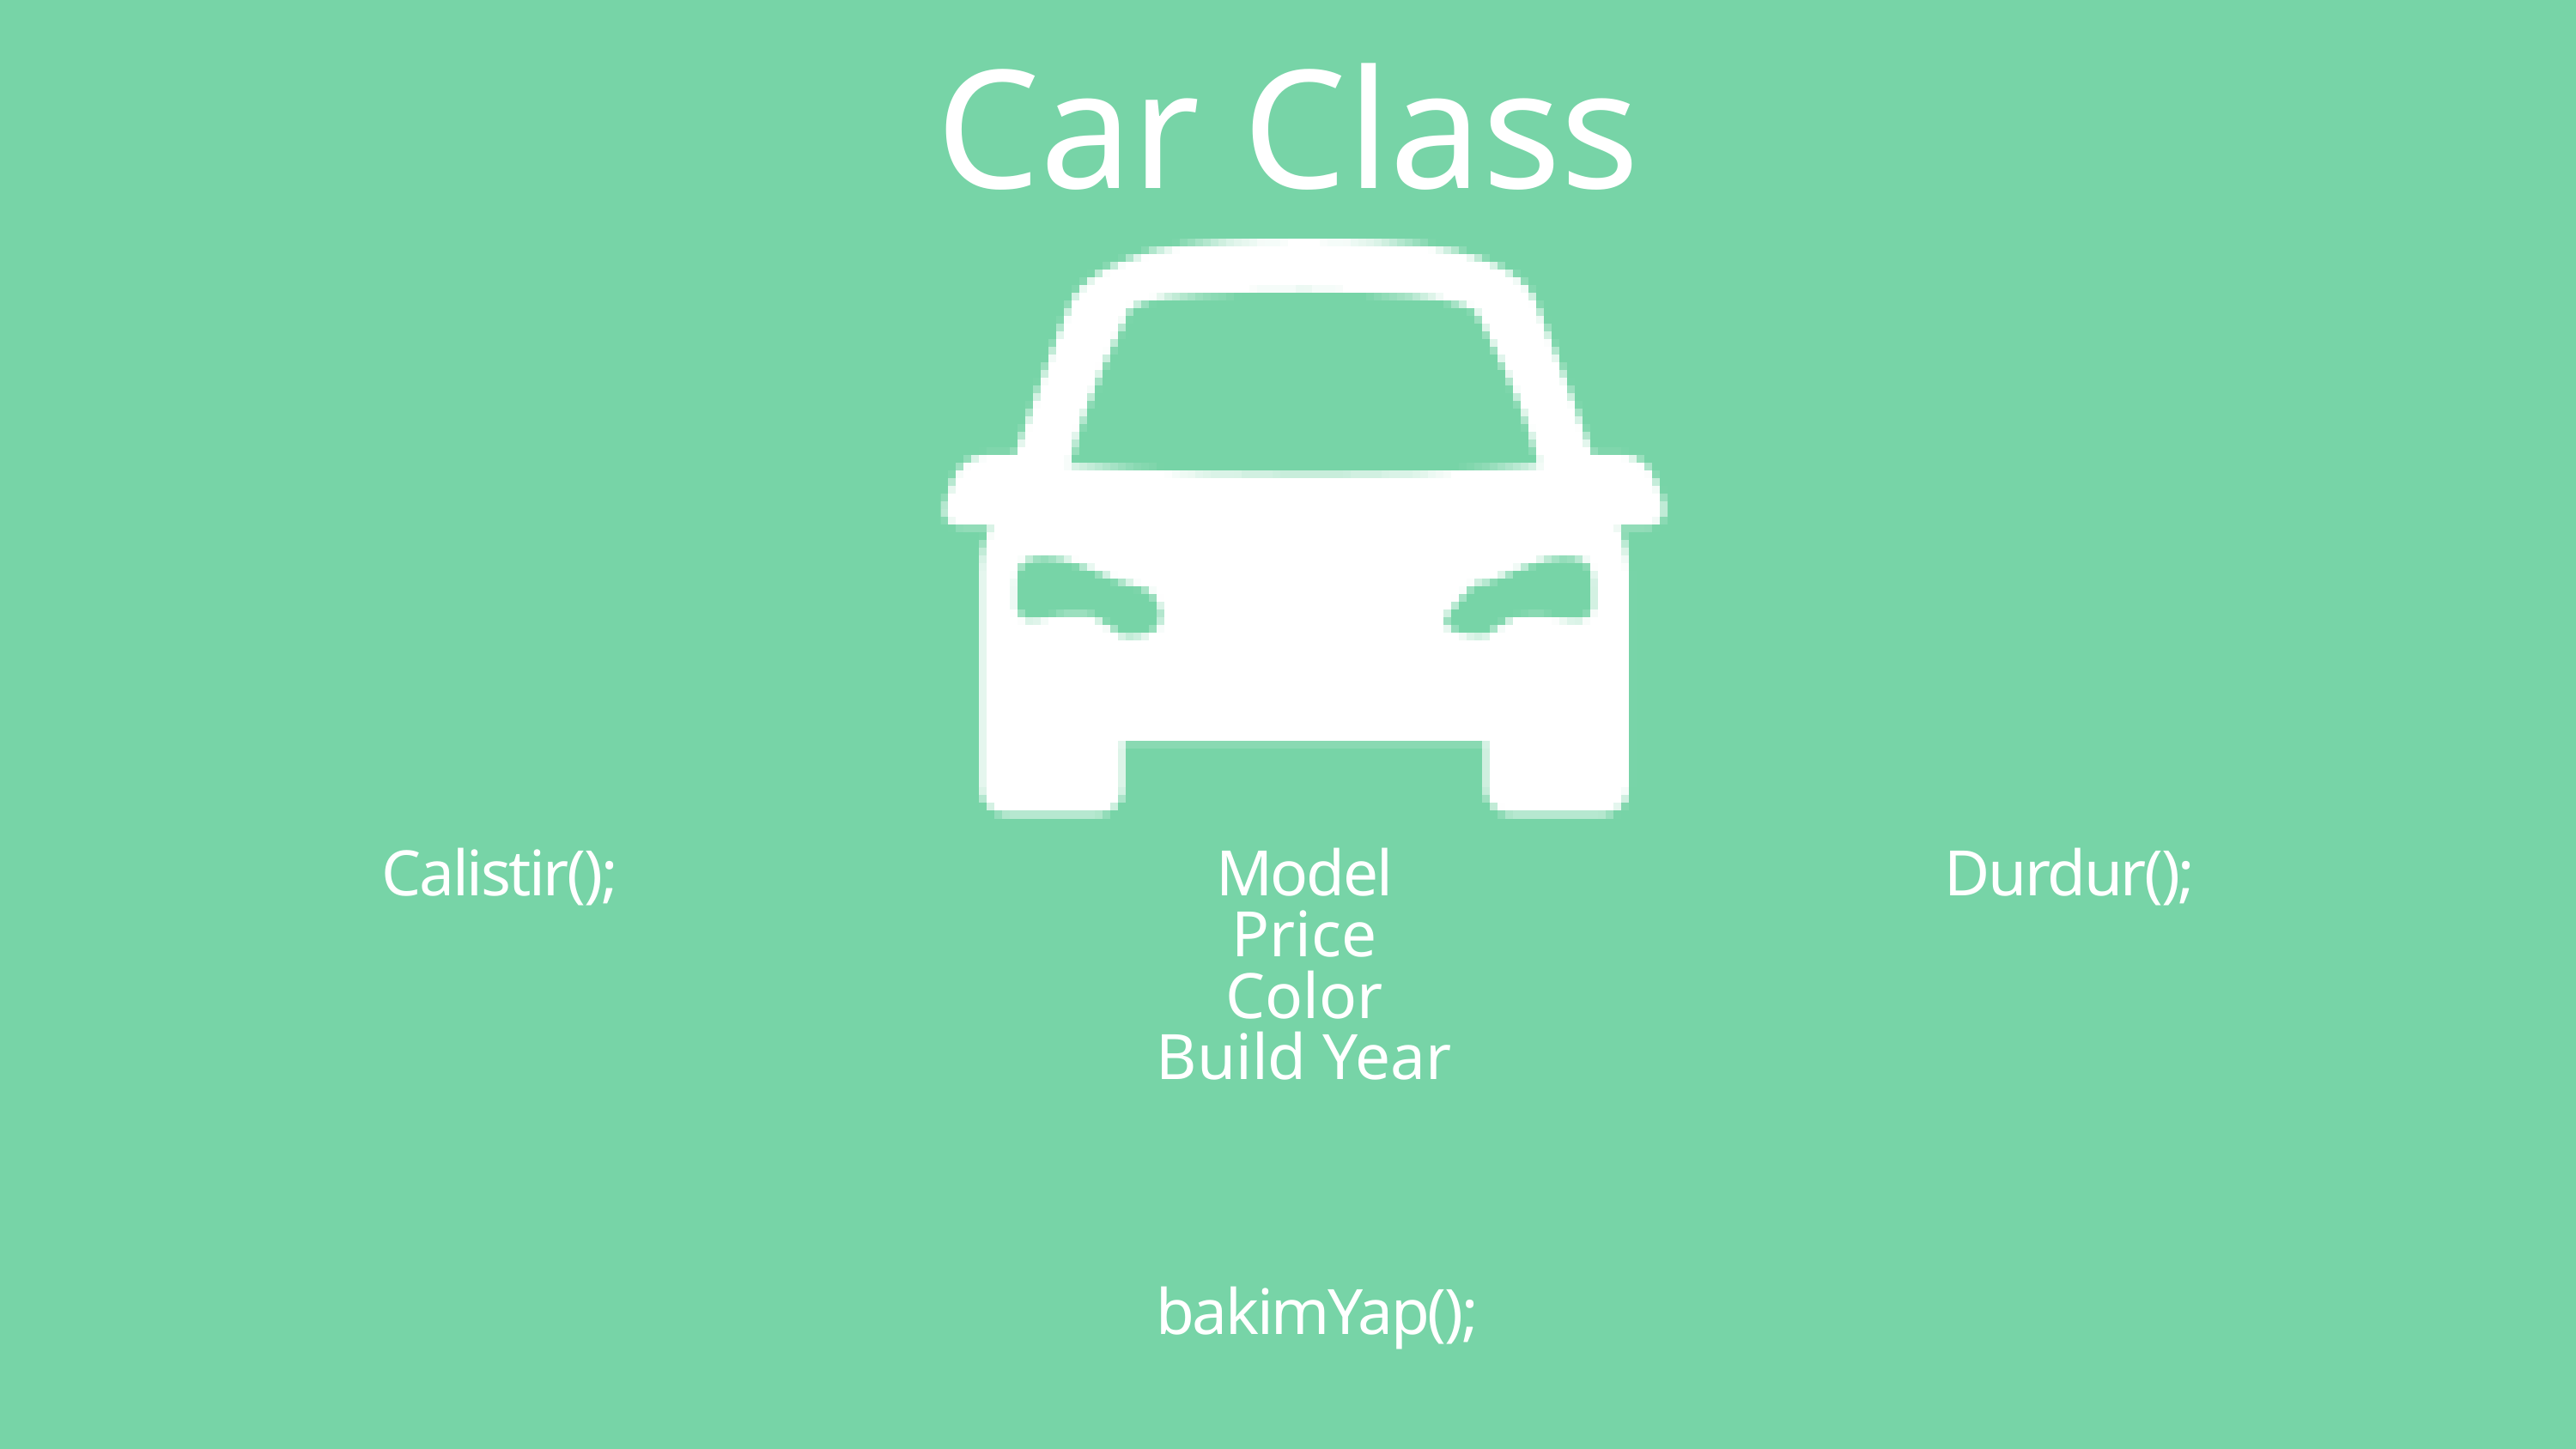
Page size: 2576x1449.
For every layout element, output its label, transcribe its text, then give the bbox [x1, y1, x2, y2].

text_box Calistir(); [355, 846, 644, 908]
text_box Car Class [908, 0, 1668, 222]
text_box Model Price Color Build Year [1149, 846, 1460, 1093]
text_box Durdur(); [1939, 846, 2201, 908]
text_box bakimYap(); [1149, 1286, 1485, 1348]
text_box [940, 239, 1668, 819]
